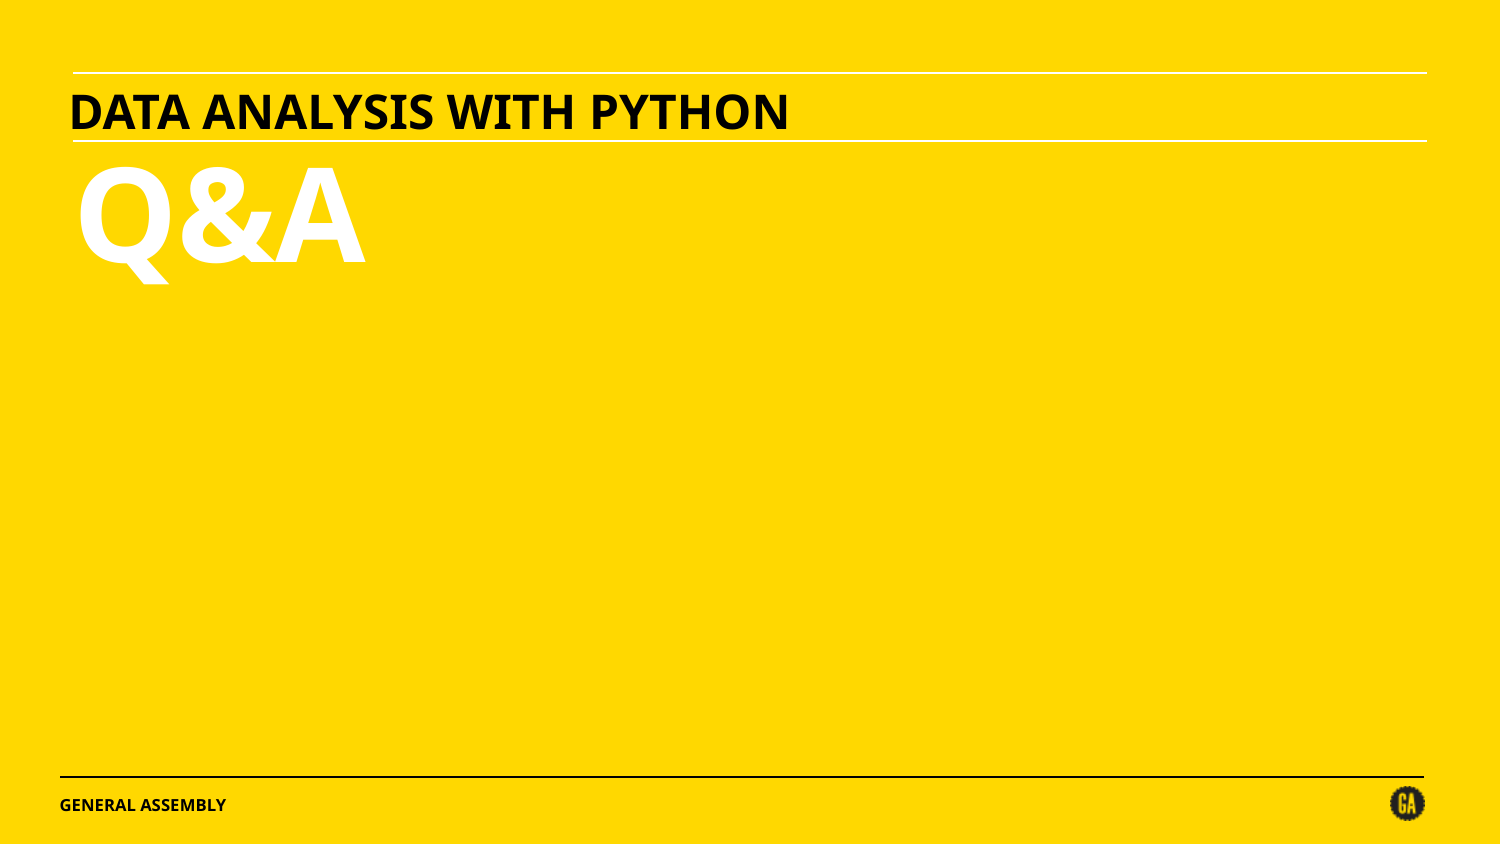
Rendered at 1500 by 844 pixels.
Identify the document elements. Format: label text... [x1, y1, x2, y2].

picture [1390, 786, 1425, 821]
text_box Q&A [73, 168, 1427, 355]
text_box DATA ANALYSIS WITH PYTHON [68, 82, 959, 132]
